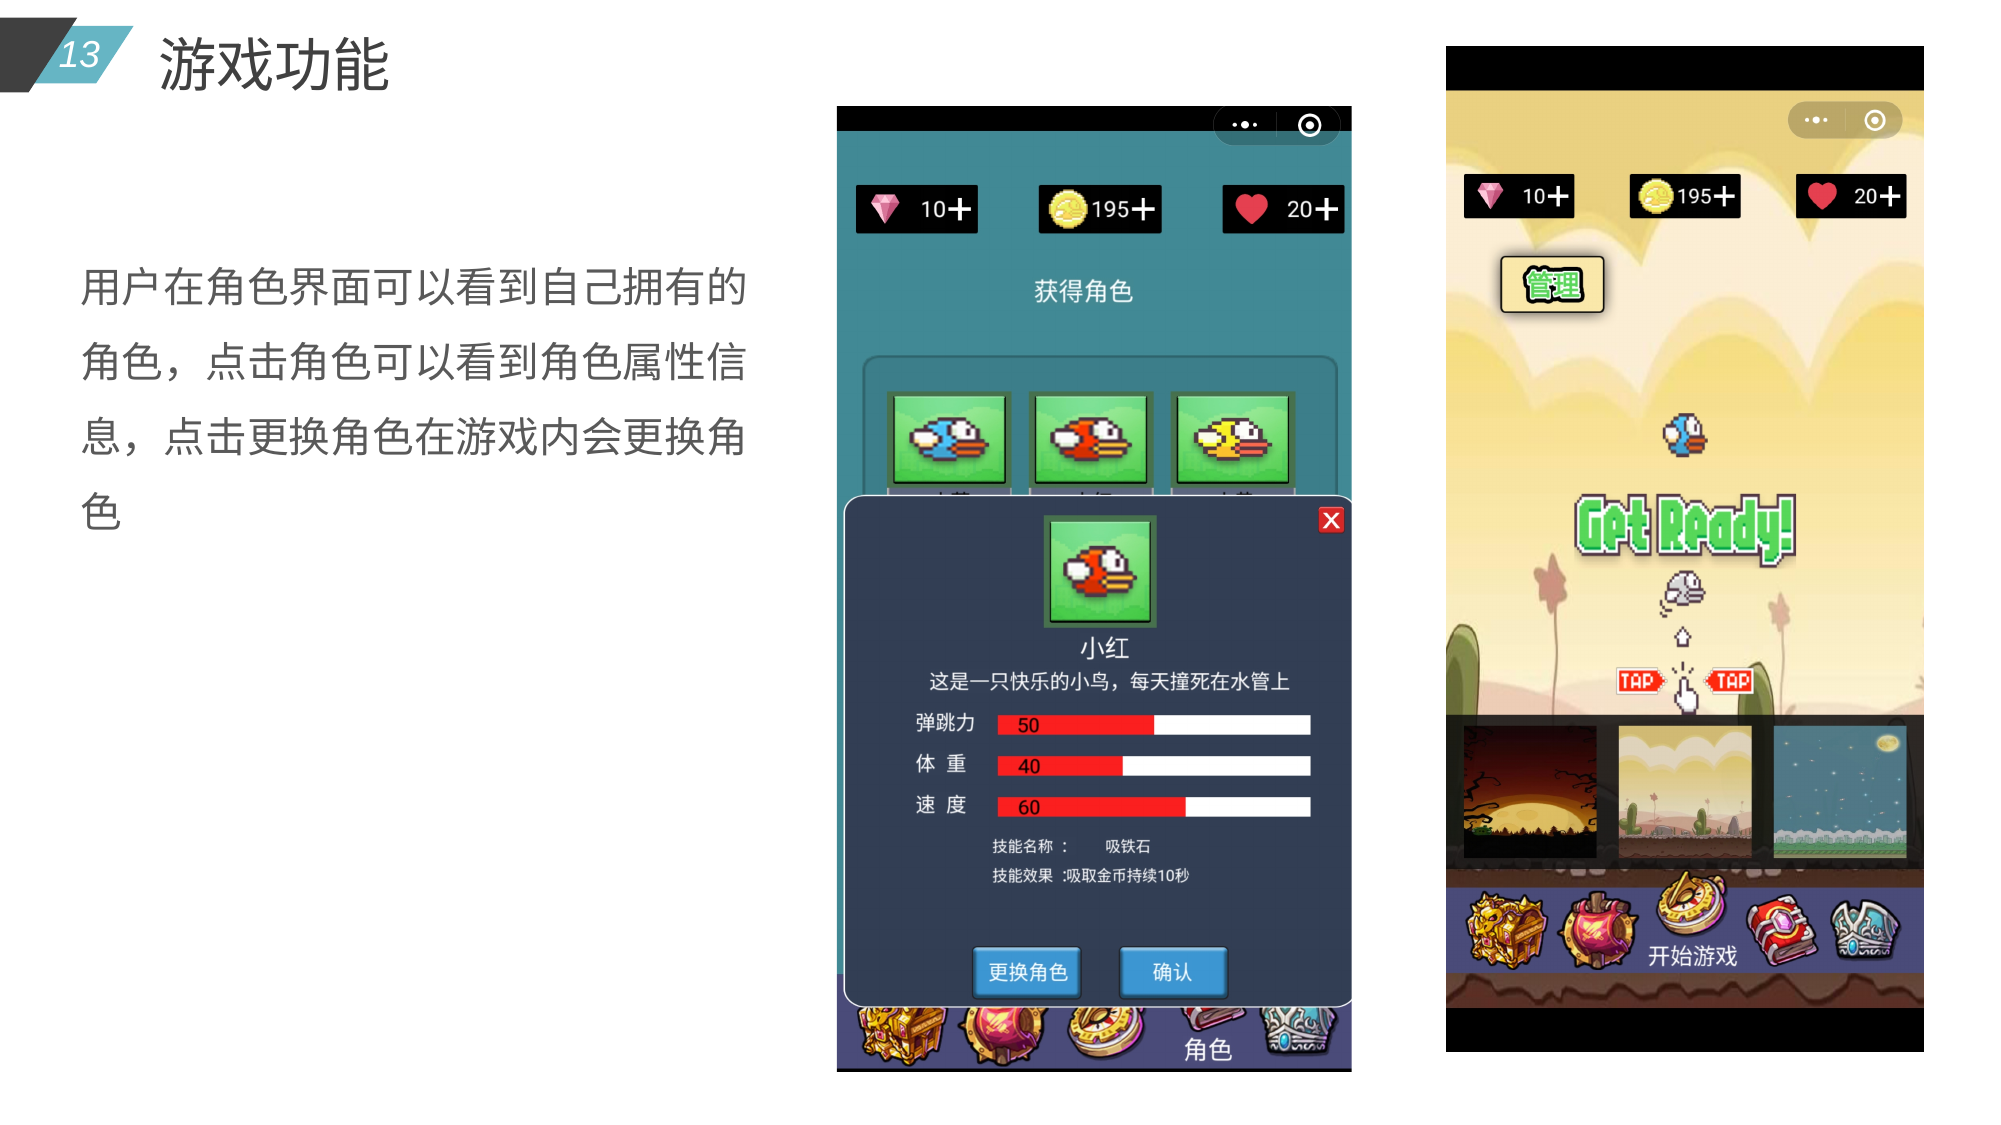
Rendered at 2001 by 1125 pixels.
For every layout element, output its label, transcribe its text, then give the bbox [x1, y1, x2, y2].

text_box 用户在角色界面可以看到自己拥有的角色，点击角色可以看到角色属性信息，点击更换角色在游戏内会更换角色 [65, 228, 799, 544]
picture [1446, 46, 1924, 1052]
text_box 游戏功能 [143, 20, 406, 106]
picture [836, 106, 1352, 1072]
